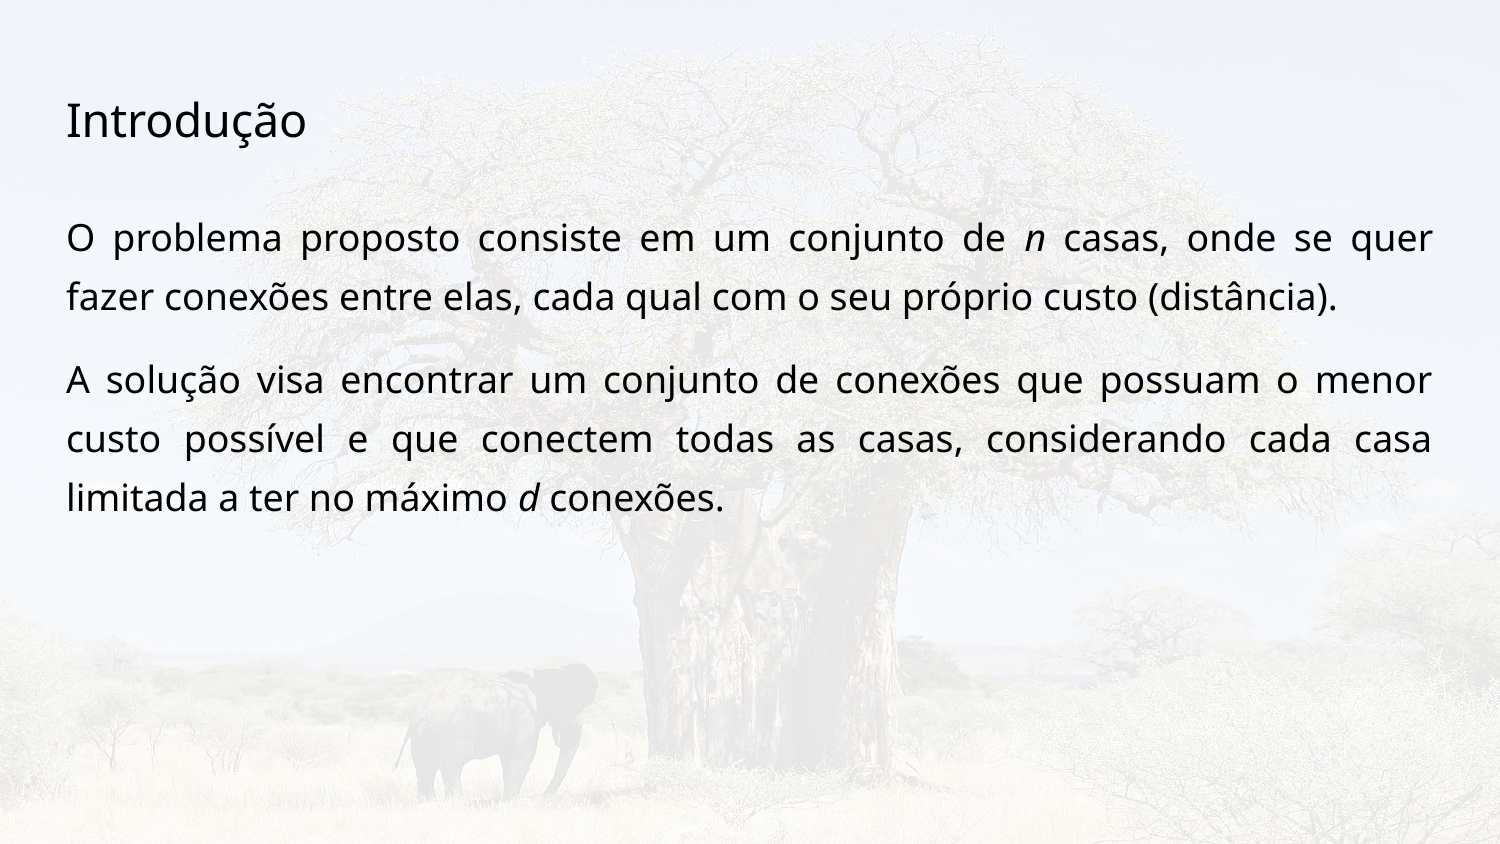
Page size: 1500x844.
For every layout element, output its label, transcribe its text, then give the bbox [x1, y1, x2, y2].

title Introdução [51, 72, 1449, 167]
list O problema proposto consiste em um conjunto de n casas, onde se quer fazer conexões entre elas, cada qual com o seu próprio custo (distância). A solução visa encontrar um conjunto de conexões que possuam o menor custo possı́vel e que conectem todas as casas, considerando cada casa limitada a ter no máximo d conexões. [51, 189, 1449, 750]
